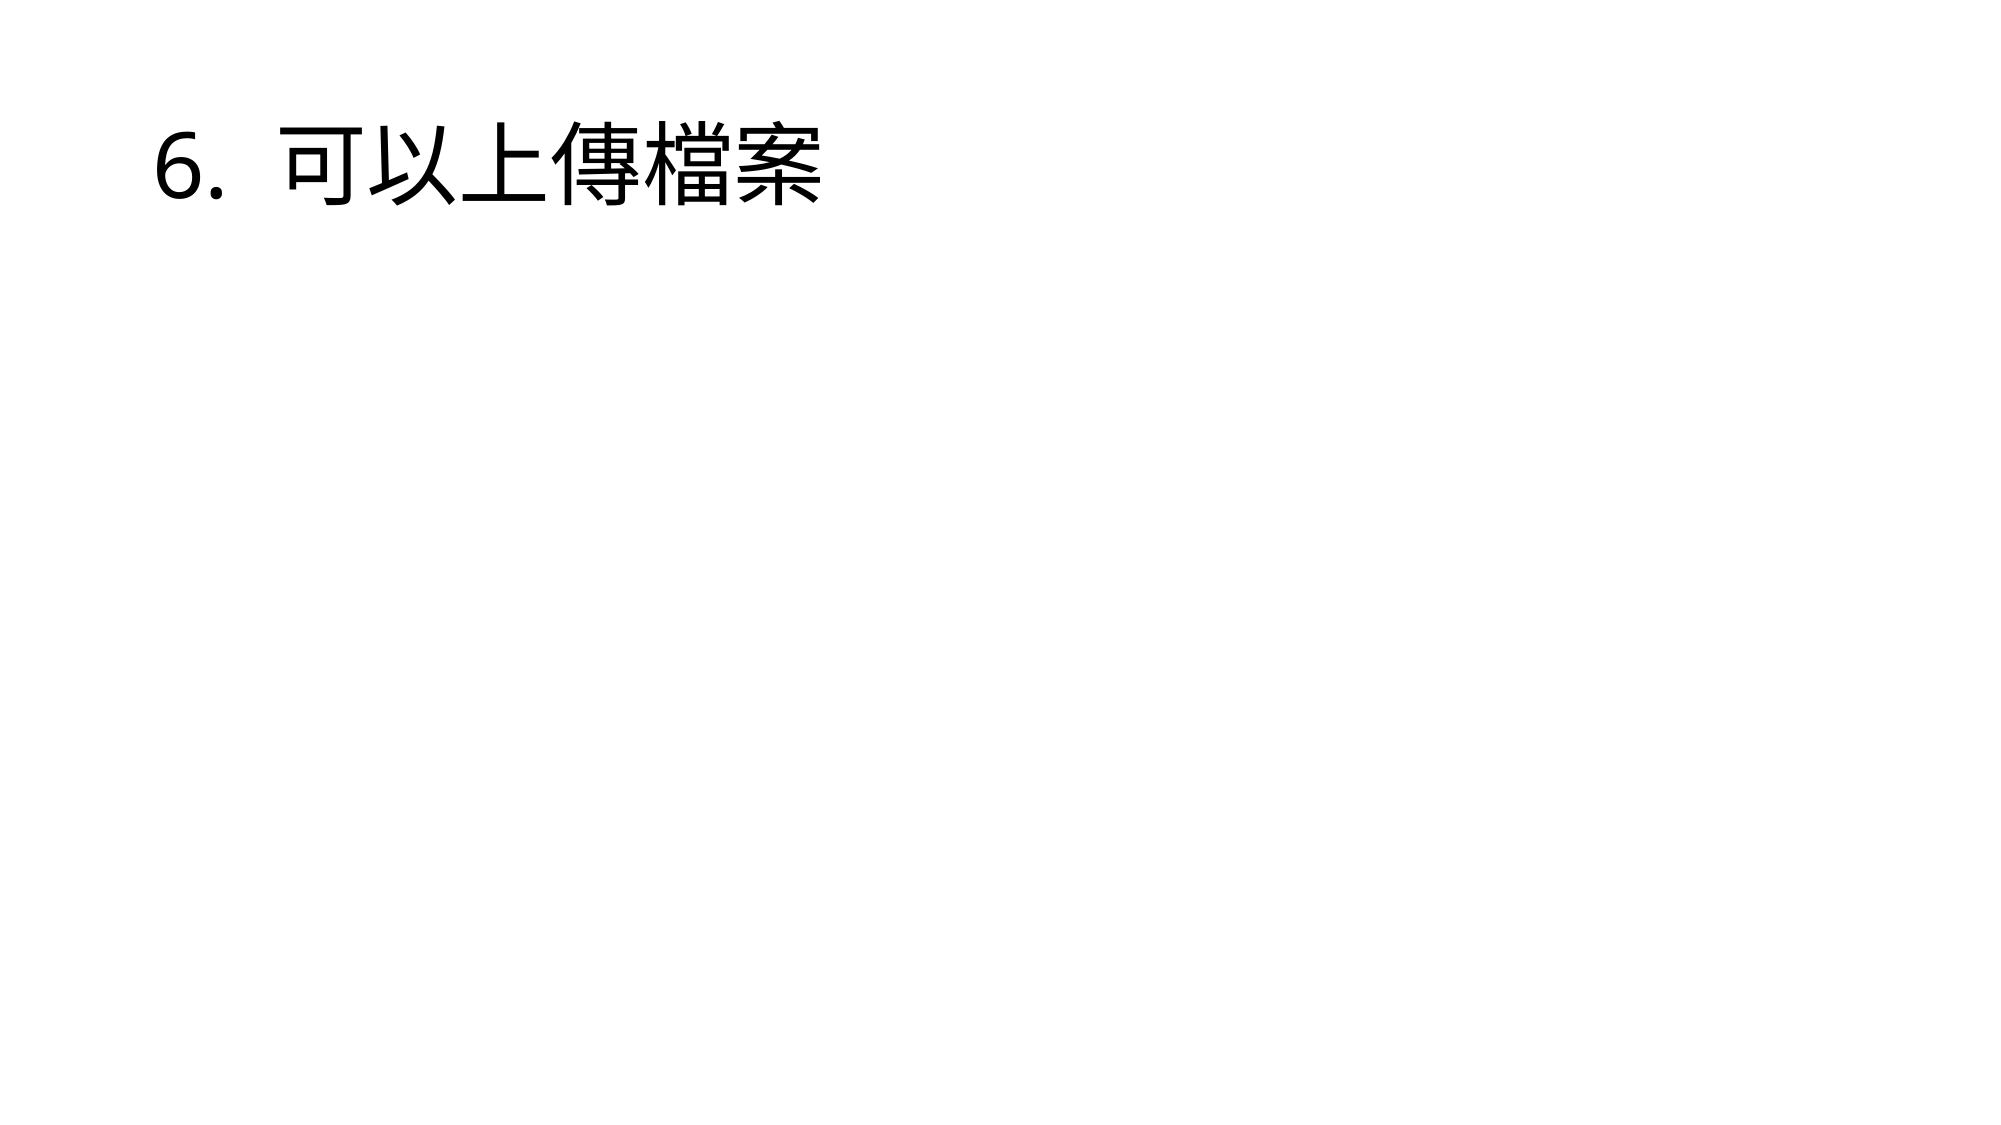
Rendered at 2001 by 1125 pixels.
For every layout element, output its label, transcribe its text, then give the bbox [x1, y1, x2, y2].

title 6. 可以上傳檔案 [137, 59, 1863, 278]
